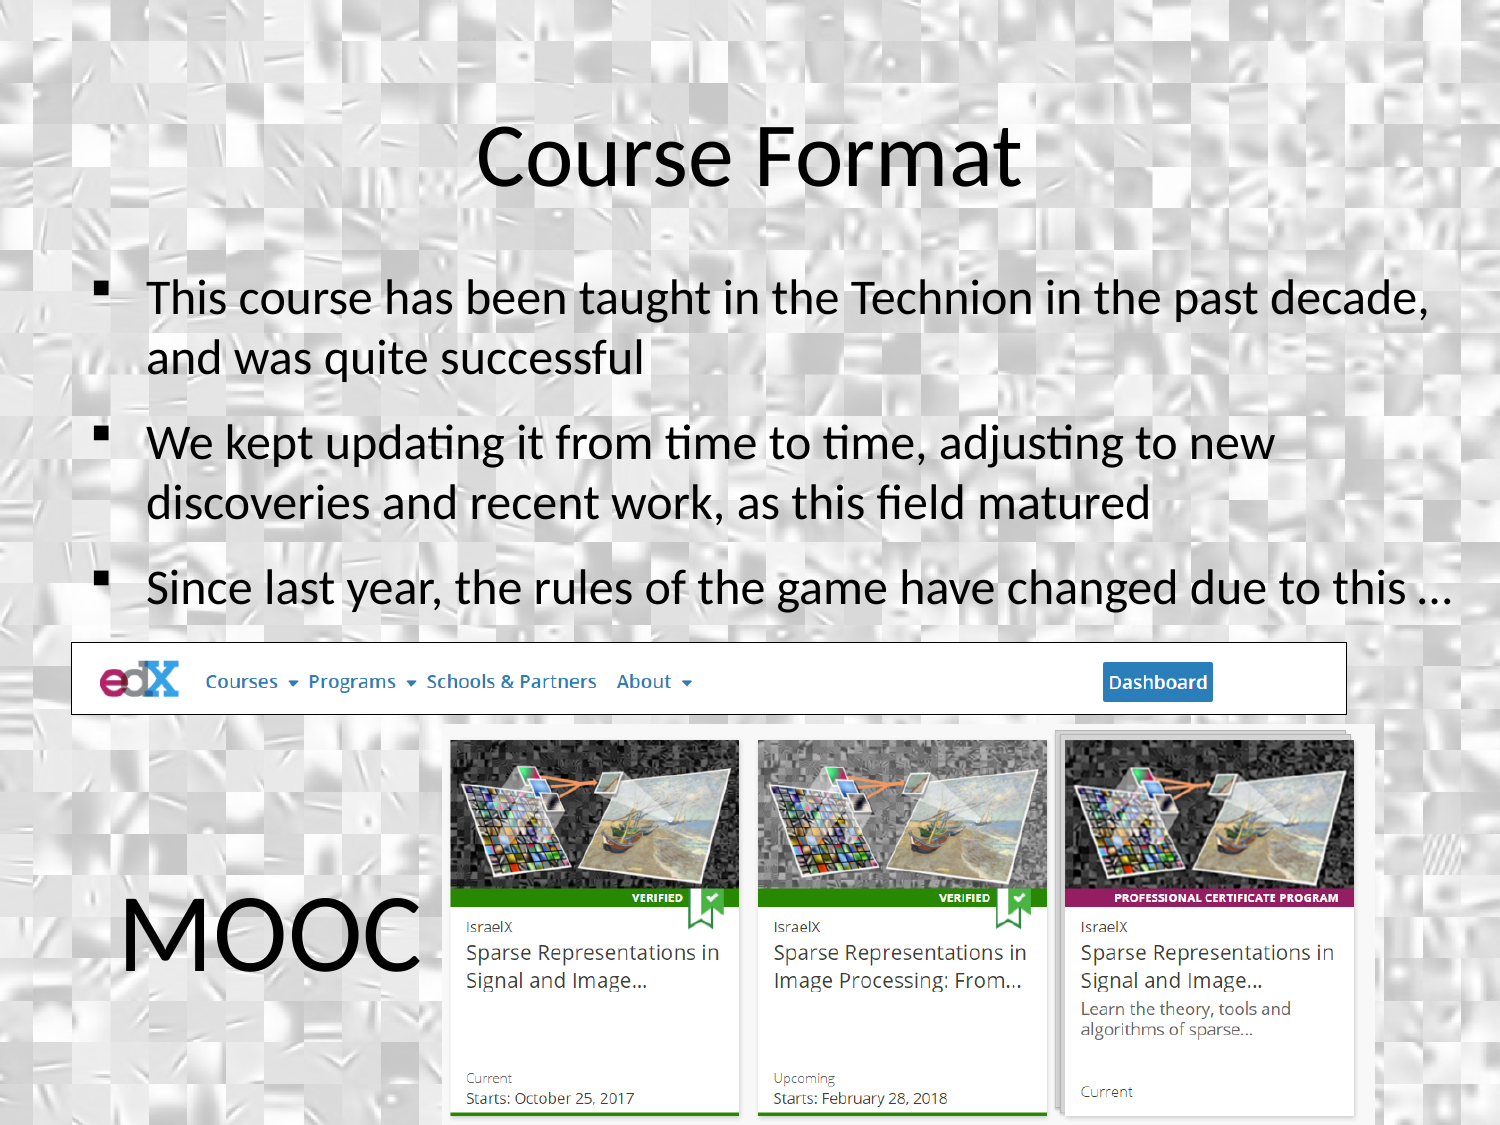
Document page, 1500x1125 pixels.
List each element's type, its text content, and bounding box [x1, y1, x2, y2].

text_box MOOC [102, 851, 437, 1002]
picture [442, 724, 1376, 1125]
picture [71, 642, 1347, 715]
text_box Course Format [74, 56, 1425, 244]
text_box [0, 0, 1500, 1125]
text_box This course has been taught in the Technion in the past decade, and was quite successful We kept updating it from time to time, adjusting to new discoveries and recent work, as this field matured Since last year, the rules of the game have changed due to this … [75, 257, 1483, 622]
